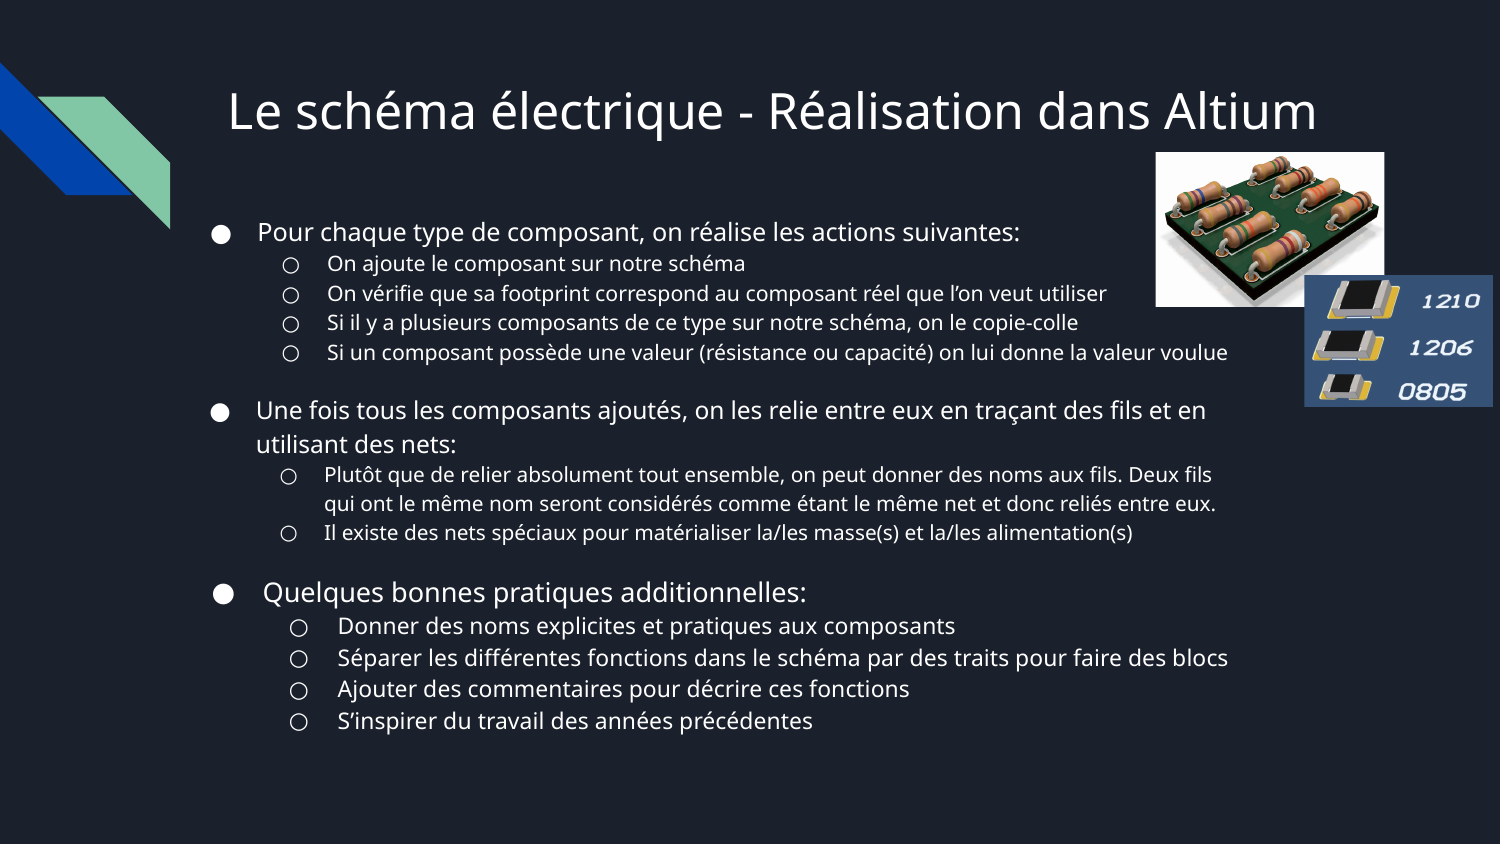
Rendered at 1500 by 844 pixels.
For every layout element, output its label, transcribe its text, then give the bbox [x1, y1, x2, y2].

list Pour chaque type de composant, on réalise les actions suivantes: On ajoute le composant sur notre schéma On vérifie que sa footprint correspond au composant réel que l’on veut utiliser Si il y a plusieurs composants de ce type sur notre schéma, on le copie-colle Si un composant possède une valeur (résistance ou capacité) on lui donne la valeur voulue [172, 197, 1254, 375]
list Quelques bonnes pratiques additionnelles: Donner des noms explicites et pratiques aux composants Séparer les différentes fonctions dans le schéma par des traits pour faire des blocs Ajouter des commentaires pour décrire ces fonctions S’inspirer du travail des années précédentes [172, 555, 1254, 755]
list Une fois tous les composants ajoutés, on les relie entre eux en traçant des fils et en utilisant des nets: Plutôt que de relier absolument tout ensemble, on peut donner des noms aux fils. Deux fils qui ont le même nom seront considérés comme étant le même net et donc reliés entre eux. Il existe des nets spéciaux pour matérialiser la/les masse(s) et la/les alimentation(s) [172, 375, 1254, 555]
title Le schéma électrique - Réalisation dans Altium [212, 64, 1368, 162]
picture [1155, 152, 1494, 407]
